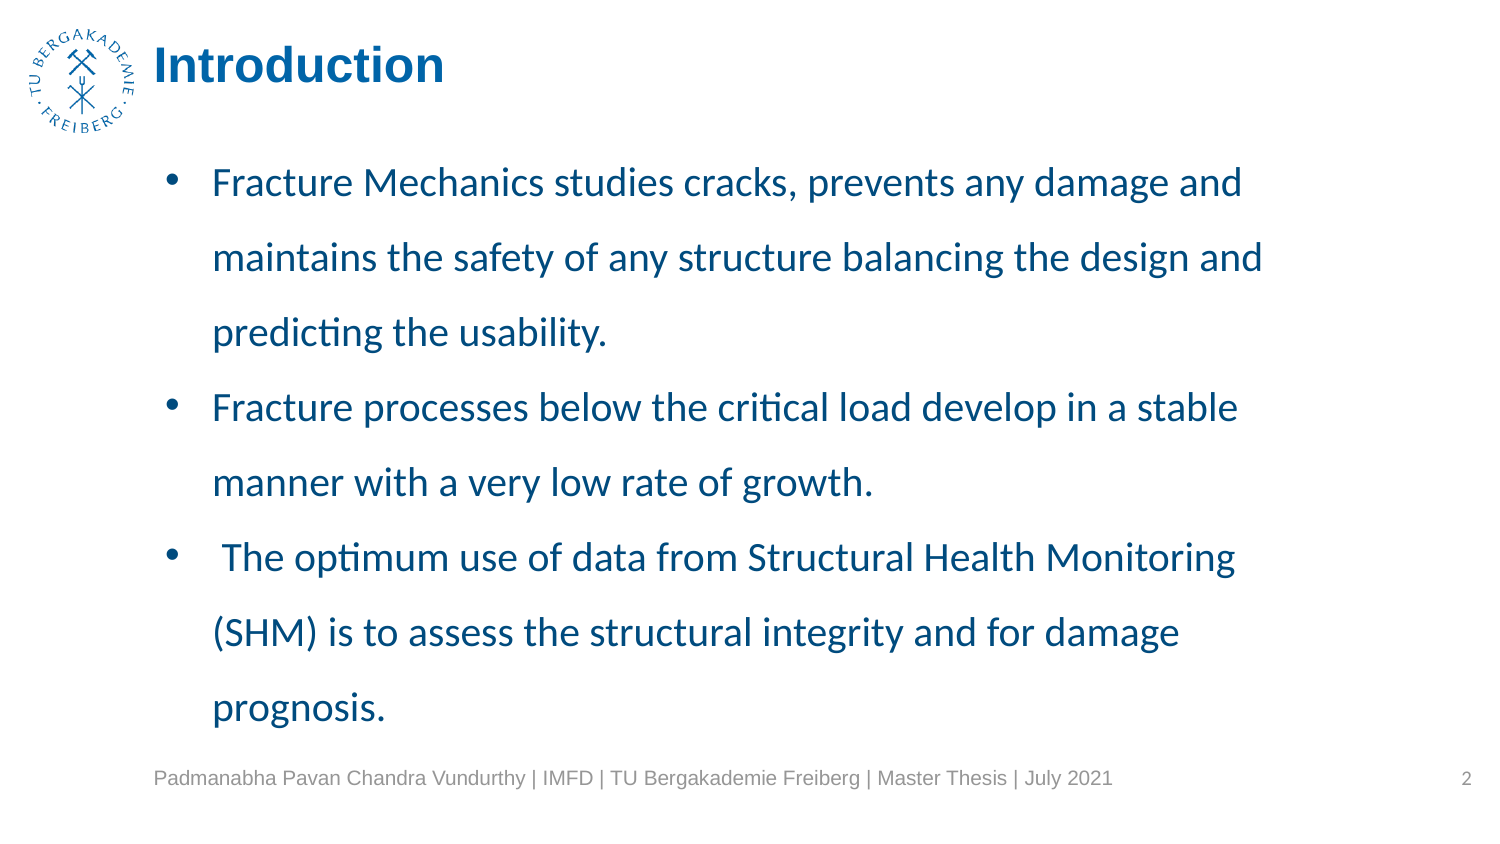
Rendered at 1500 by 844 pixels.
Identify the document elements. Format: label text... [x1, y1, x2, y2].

slide_number 2 [1352, 764, 1473, 825]
list Introduction [153, 32, 1353, 103]
text_box Fracture Mechanics studies cracks, prevents any damage and maintains the safety of any structure balancing the design and predicting the usability. Fracture processes below the critical load develop in a stable manner with a very low rate of growth. The optimum use of data from Structural Health Monitoring (SHM) is to assess the structural integrity and for damage prognosis. [150, 121, 1350, 782]
footer Padmanabha Pavan Chandra Vundurthy | IMFD | TU Bergakademie Freiberg | Master Thesis | July 2021 [153, 764, 1353, 824]
picture [29, 29, 134, 133]
